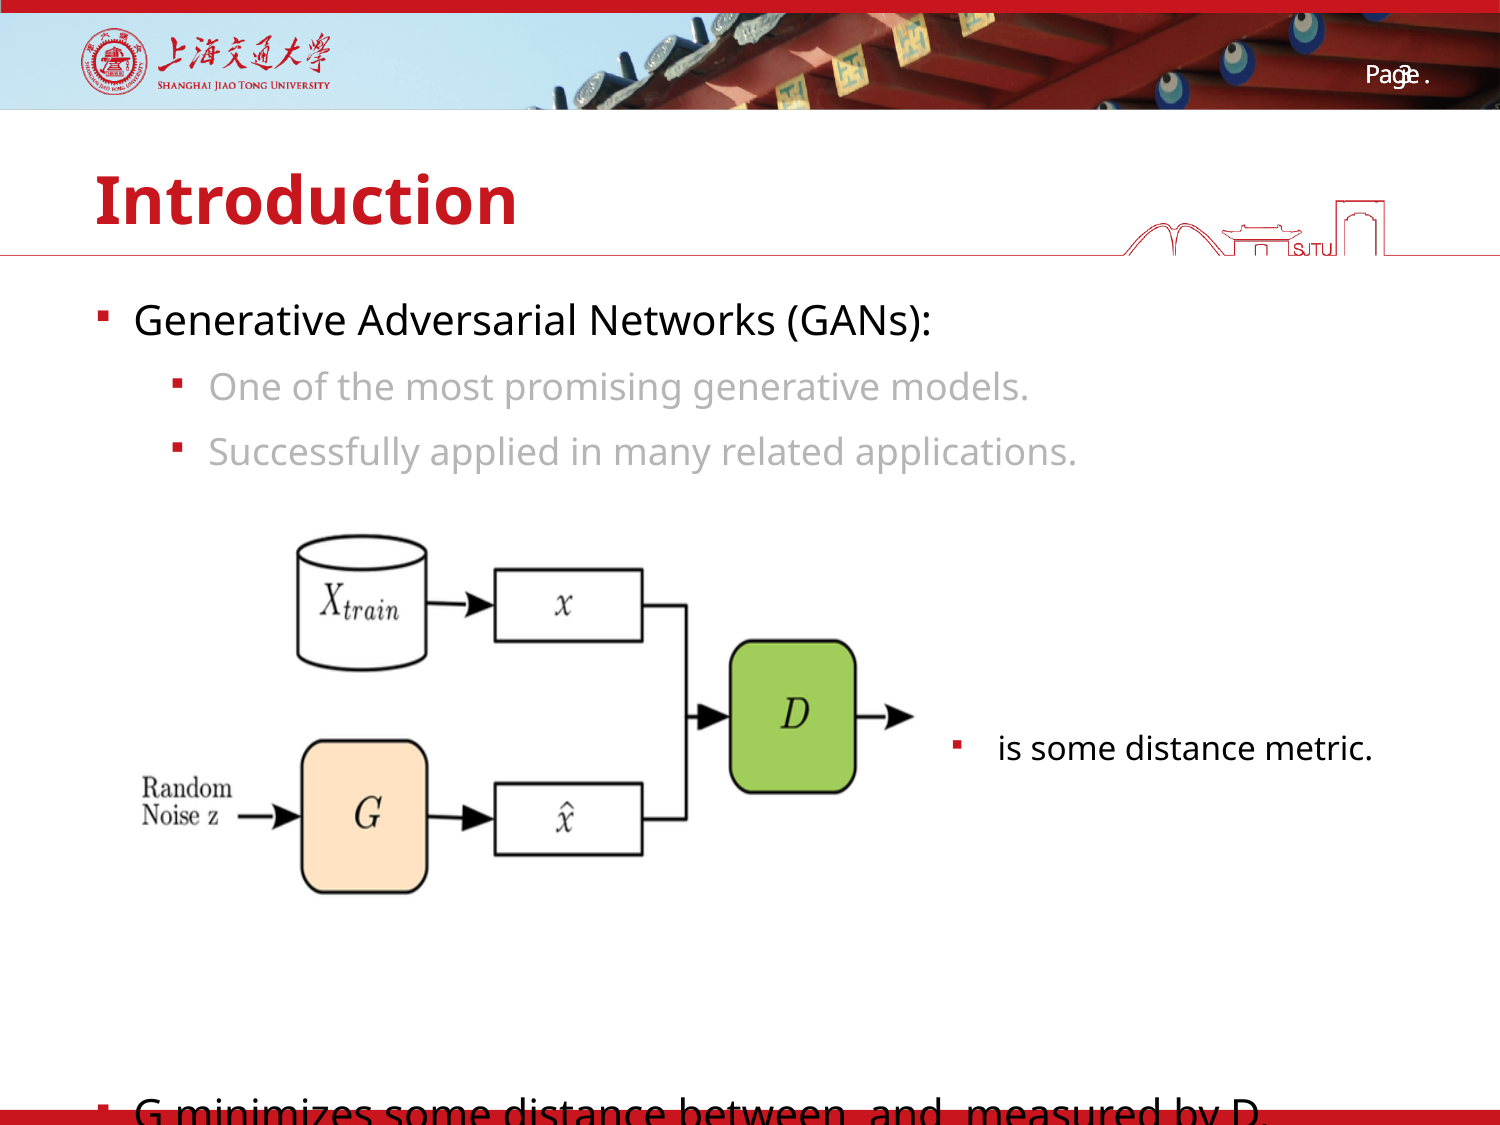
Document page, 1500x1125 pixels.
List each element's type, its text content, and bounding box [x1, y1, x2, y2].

title Introduction [81, 160, 1455, 255]
picture [0, 200, 1500, 256]
picture [0, 0, 1500, 110]
picture [125, 522, 939, 921]
